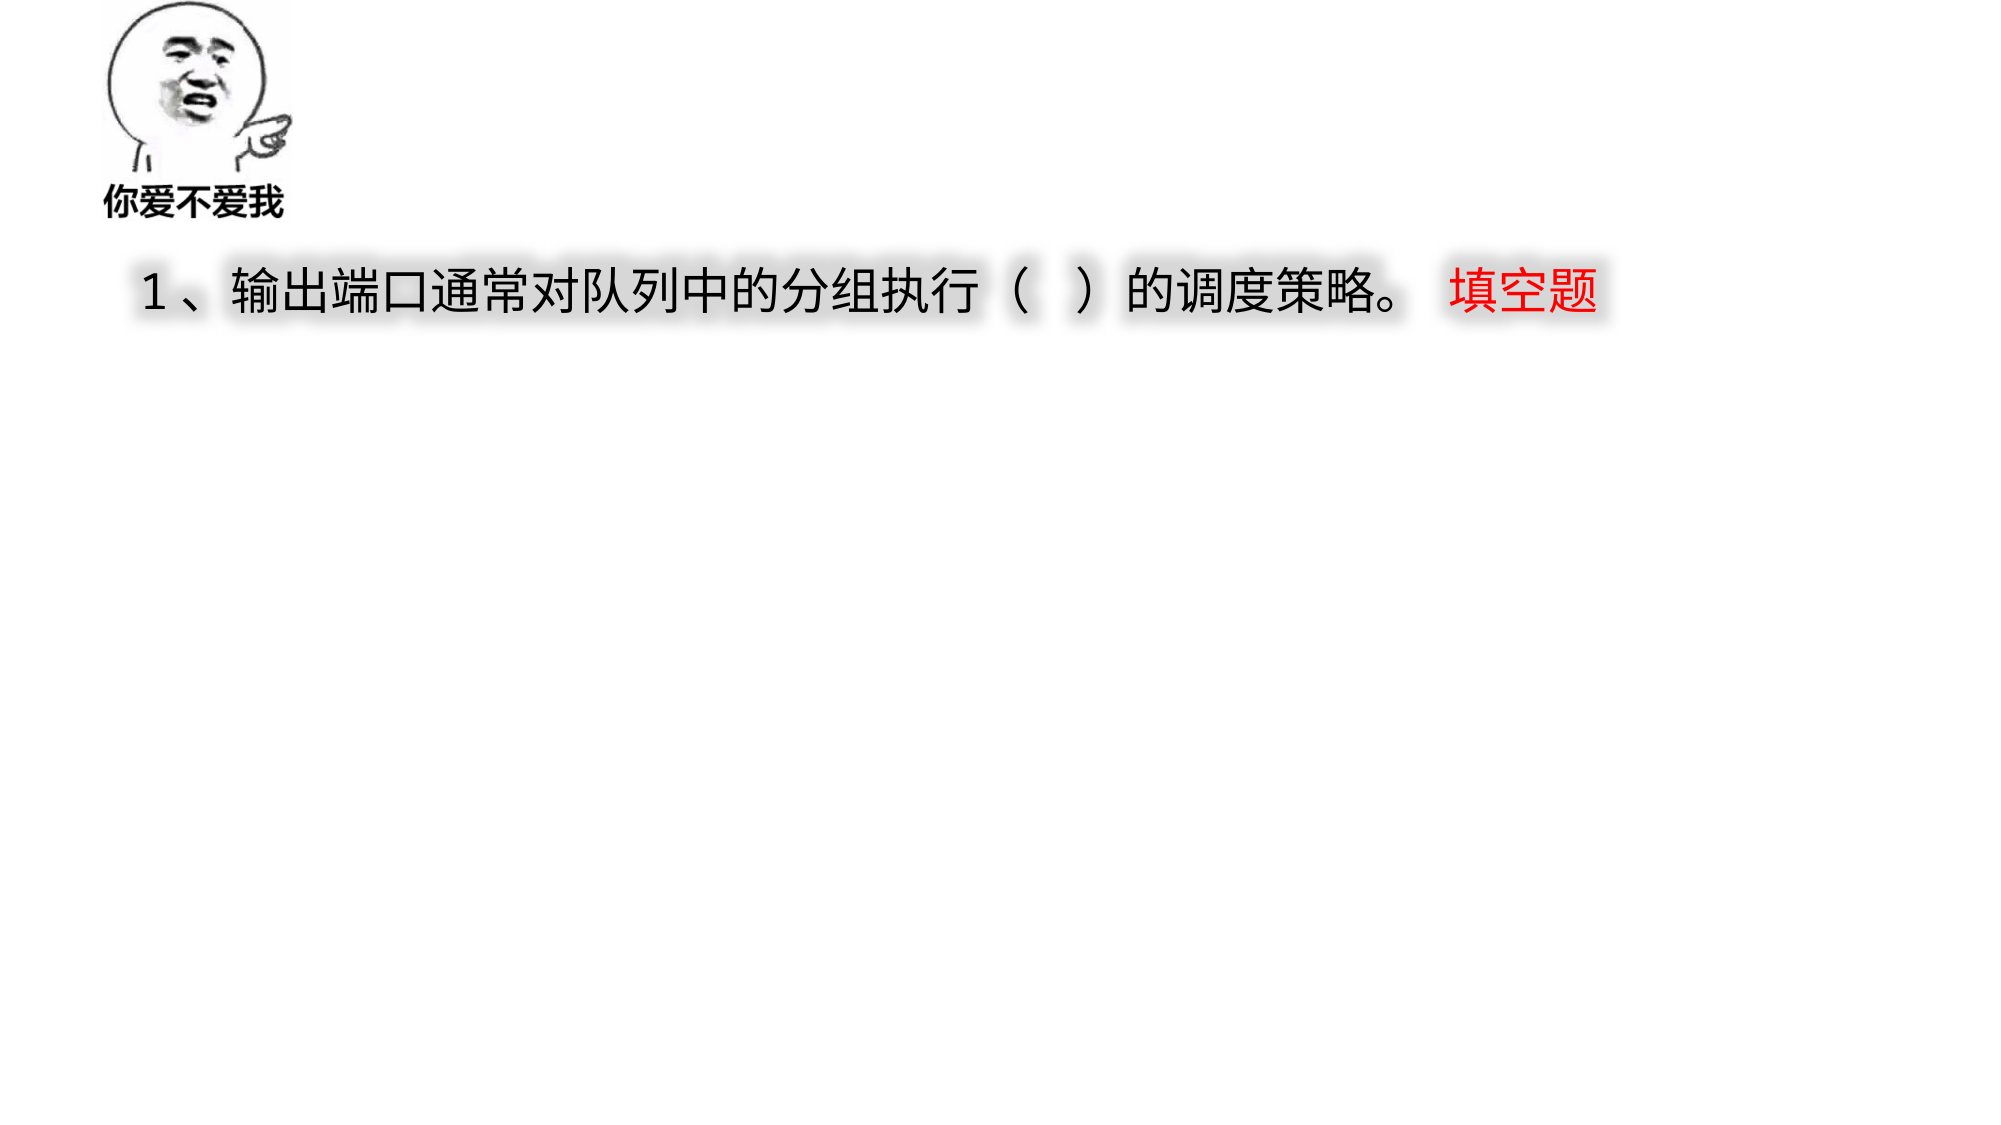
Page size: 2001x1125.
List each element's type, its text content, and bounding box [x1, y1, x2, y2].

text_box 1、输出端口通常对队列中的分组执行（ ）的调度策略。 填空题 [120, 219, 1839, 1047]
picture [101, 0, 293, 221]
